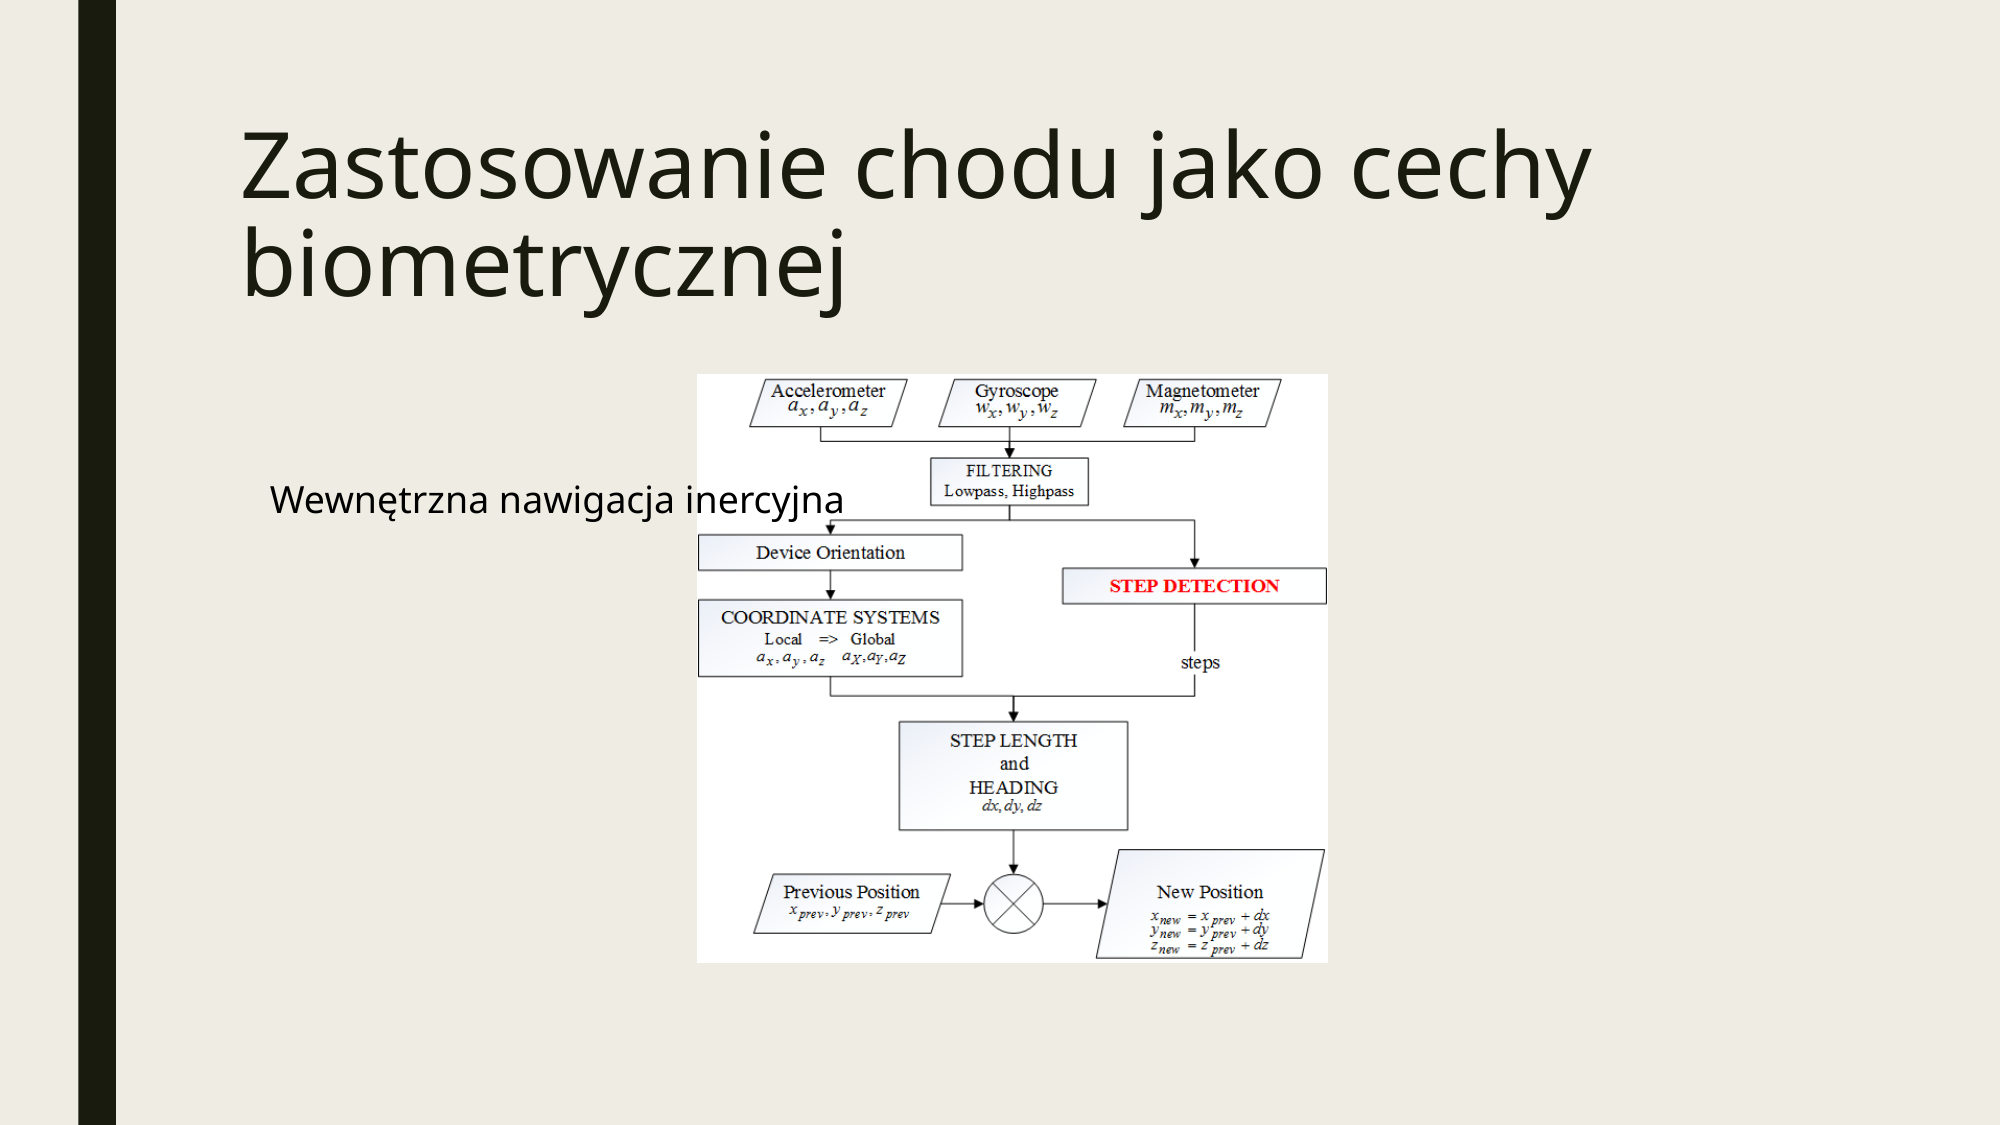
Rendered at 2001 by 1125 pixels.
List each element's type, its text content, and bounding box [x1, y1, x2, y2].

title Zastosowanie chodu jako cechy biometrycznej [225, 112, 1800, 357]
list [697, 374, 1328, 963]
text_box Wewnętrzna nawigacja inercyjna [255, 468, 697, 529]
